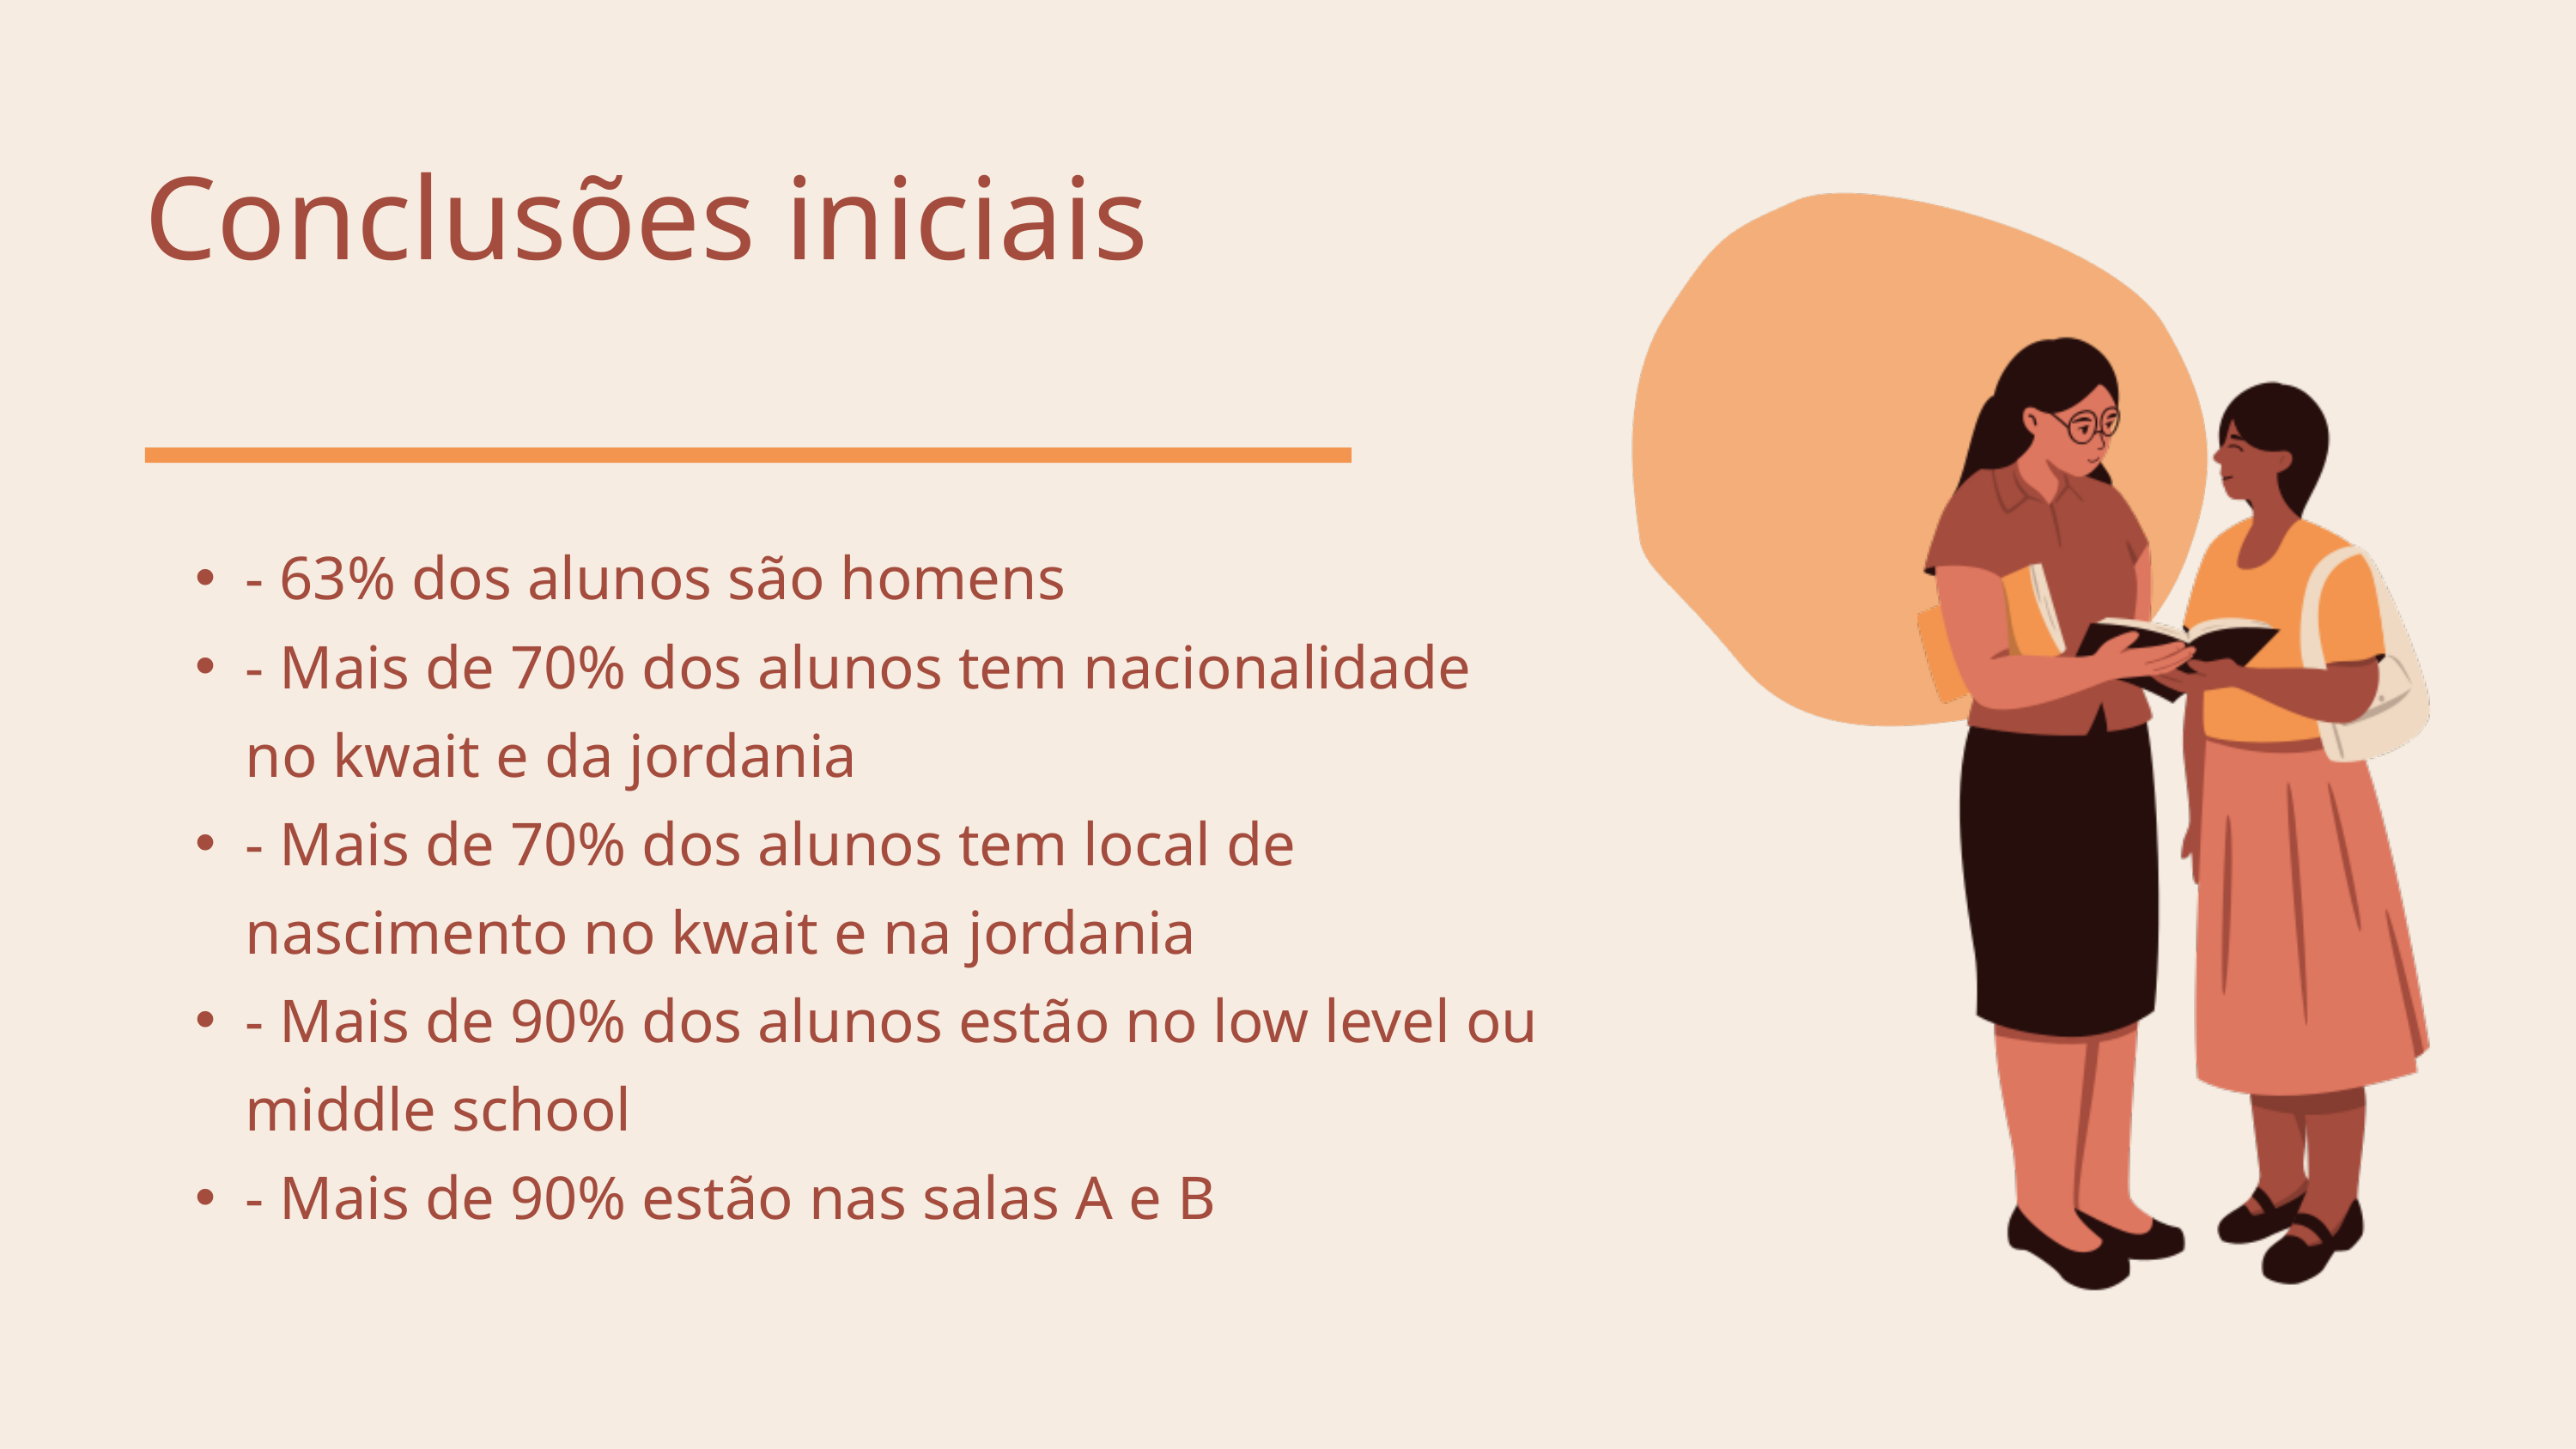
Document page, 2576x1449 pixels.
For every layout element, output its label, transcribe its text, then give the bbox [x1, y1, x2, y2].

text_box Conclusões iniciais [144, 144, 1876, 282]
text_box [1615, 169, 2432, 1304]
text_box [144, 447, 1352, 464]
text_box - 63% dos alunos são homens - Mais de 70% dos alunos tem nacionalidade no kwait e da jordania - Mais de 70% dos alunos tem local de nascimento no kwait e na jordania - Mais de 90% dos alunos estão no low level ou middle school - Mais de 90% estão nas salas A e B [144, 523, 1557, 1320]
